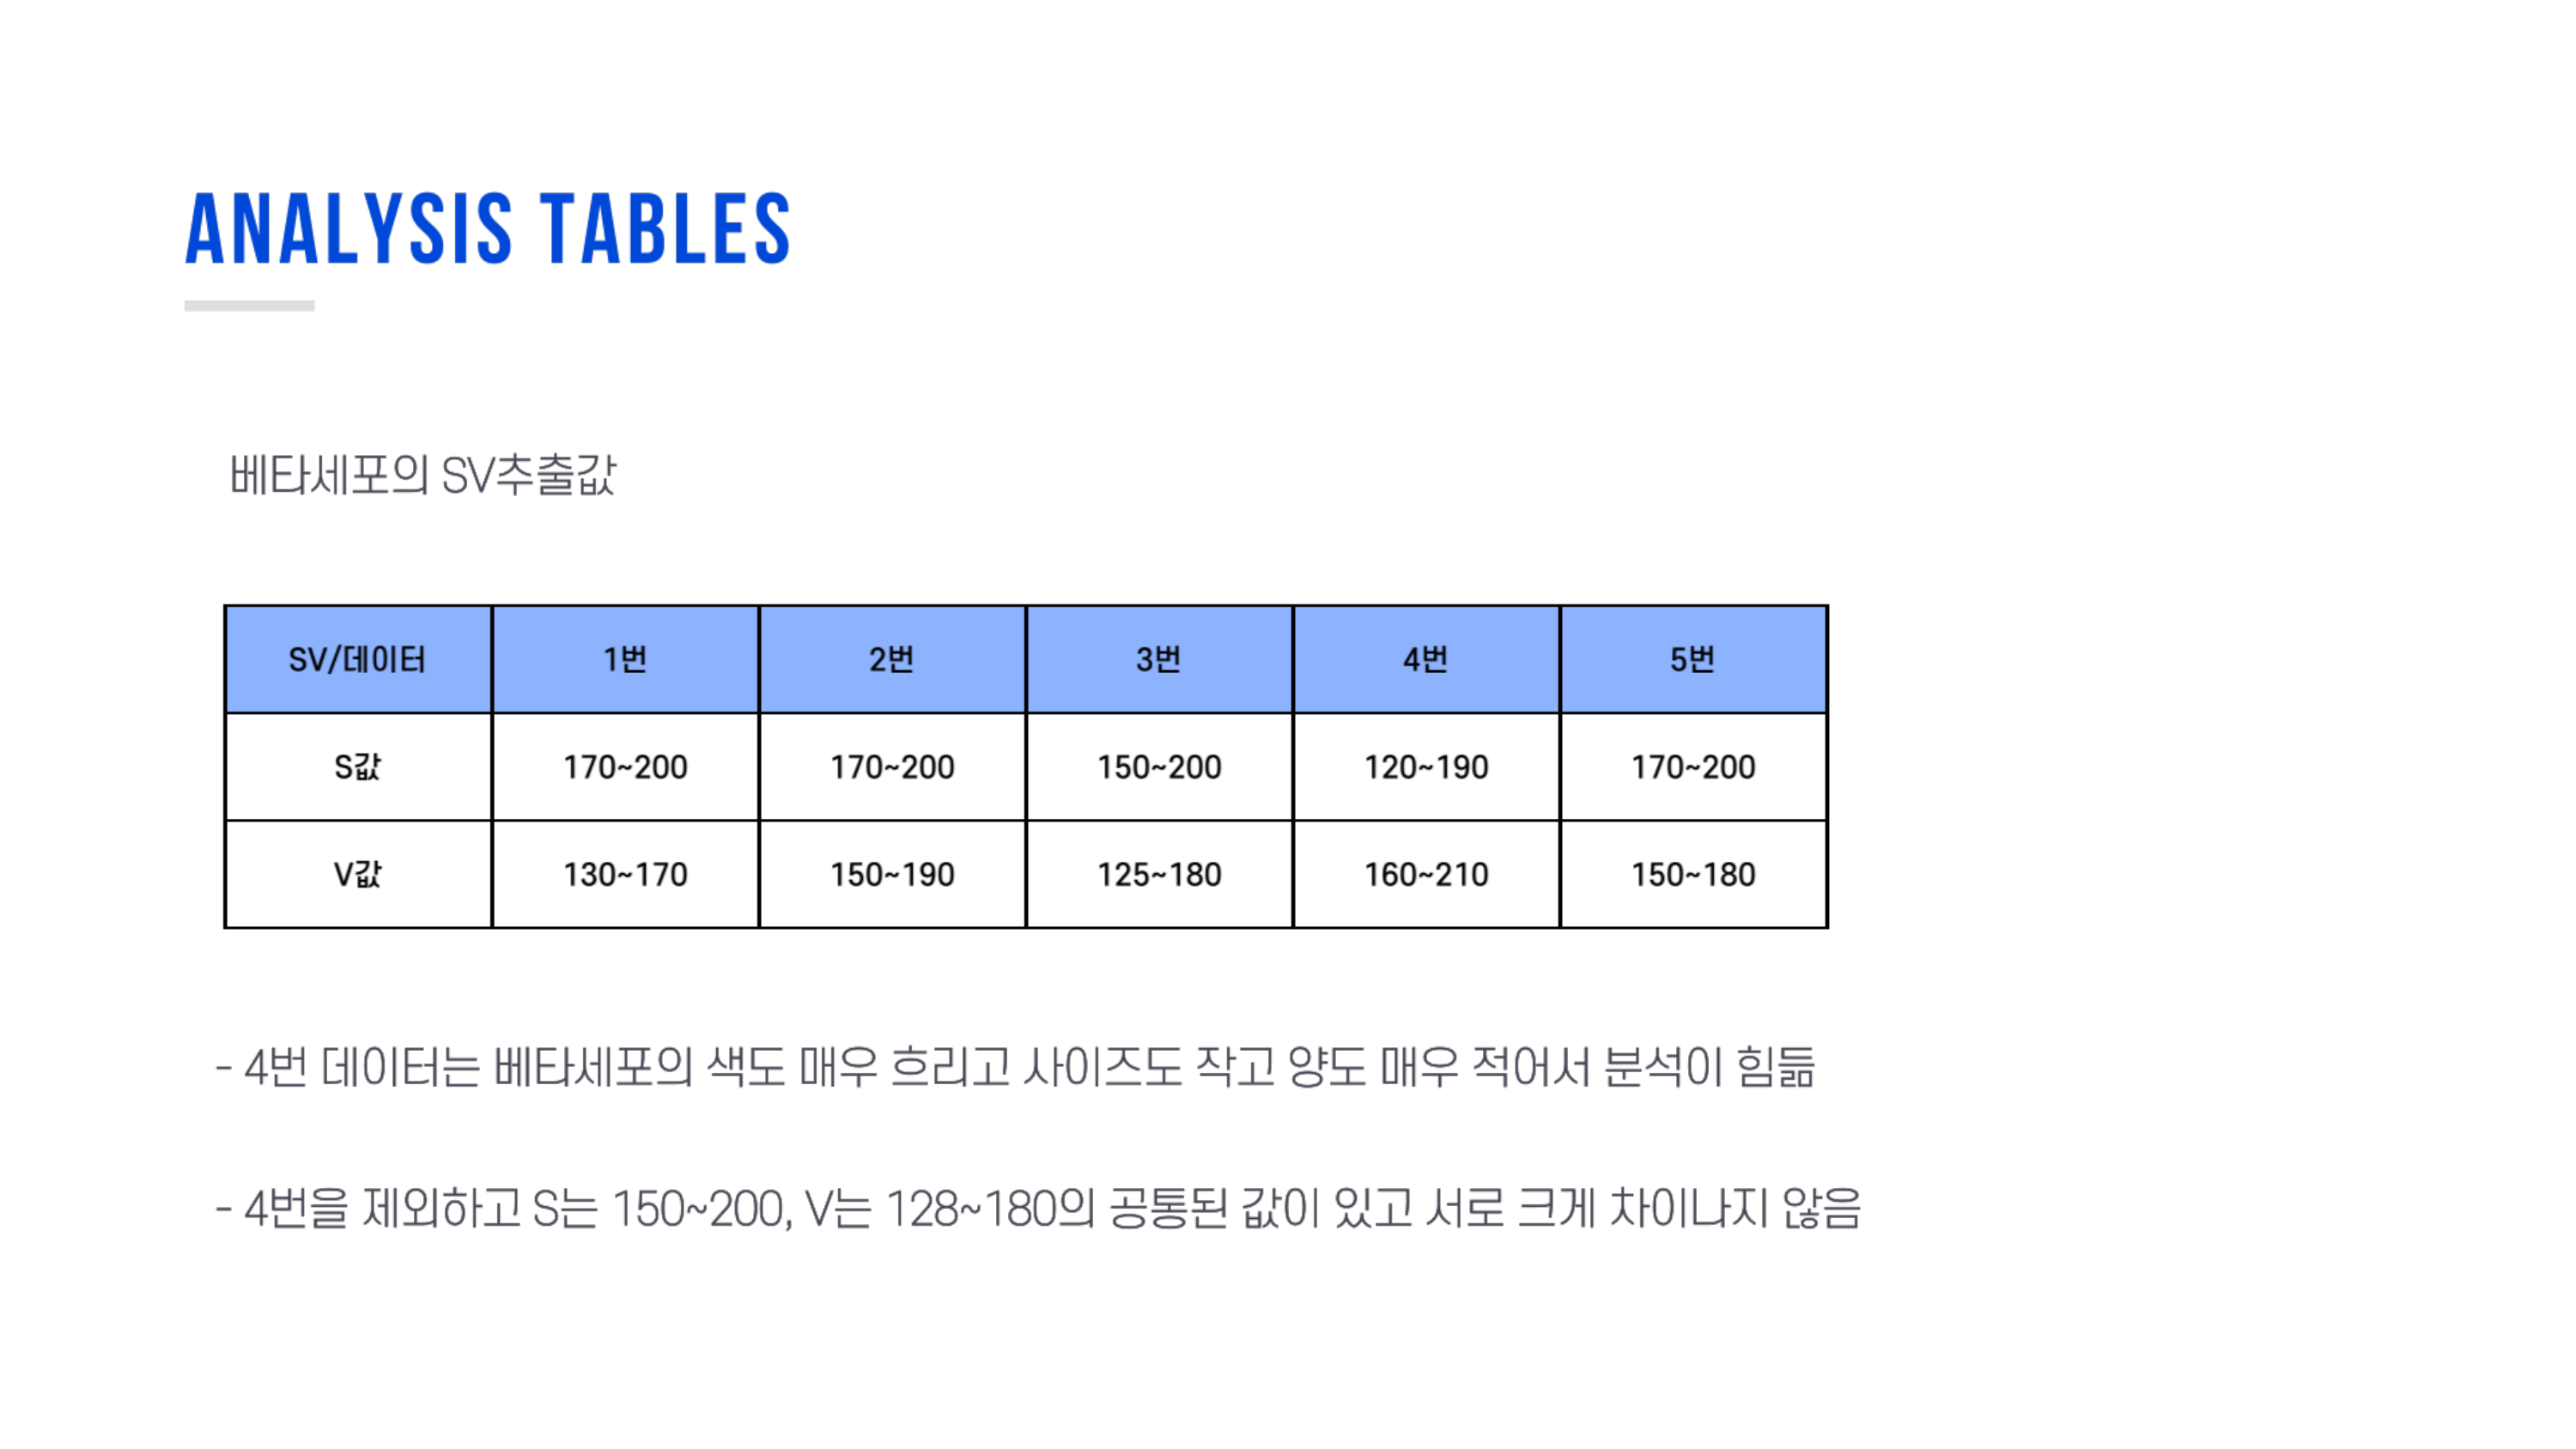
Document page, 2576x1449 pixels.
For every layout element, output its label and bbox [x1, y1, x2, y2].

picture [0, 437, 2576, 1252]
text_box [185, 300, 316, 312]
picture [169, 149, 835, 309]
